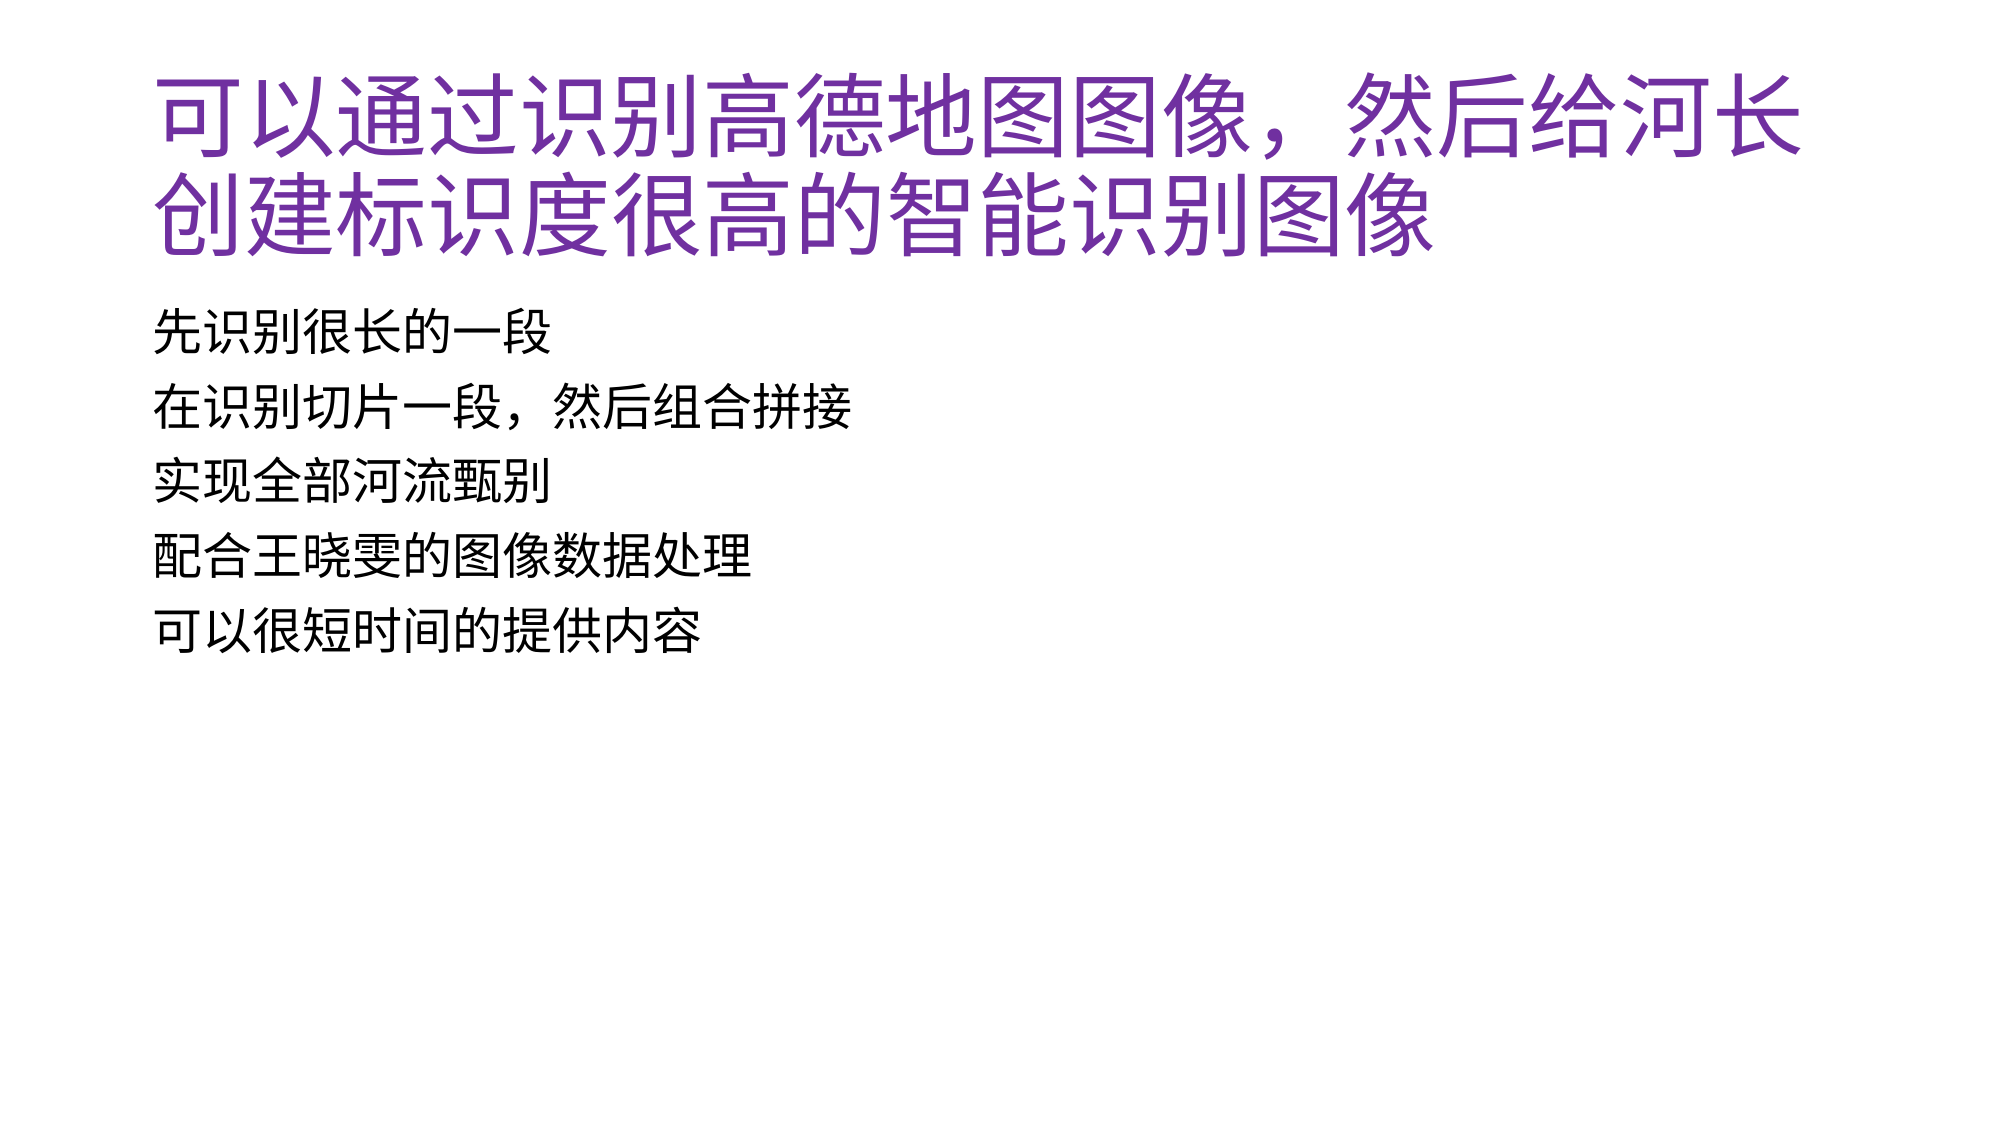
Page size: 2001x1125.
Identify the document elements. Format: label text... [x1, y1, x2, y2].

title 可以通过识别高德地图图像，然后给河长创建标识度很高的智能识别图像 [137, 59, 1863, 278]
list 先识别很长的一段 在识别切片一段，然后组合拼接 实现全部河流甄别 配合王晓雯的图像数据处理 可以很短时间的提供内容 [137, 299, 1863, 1014]
